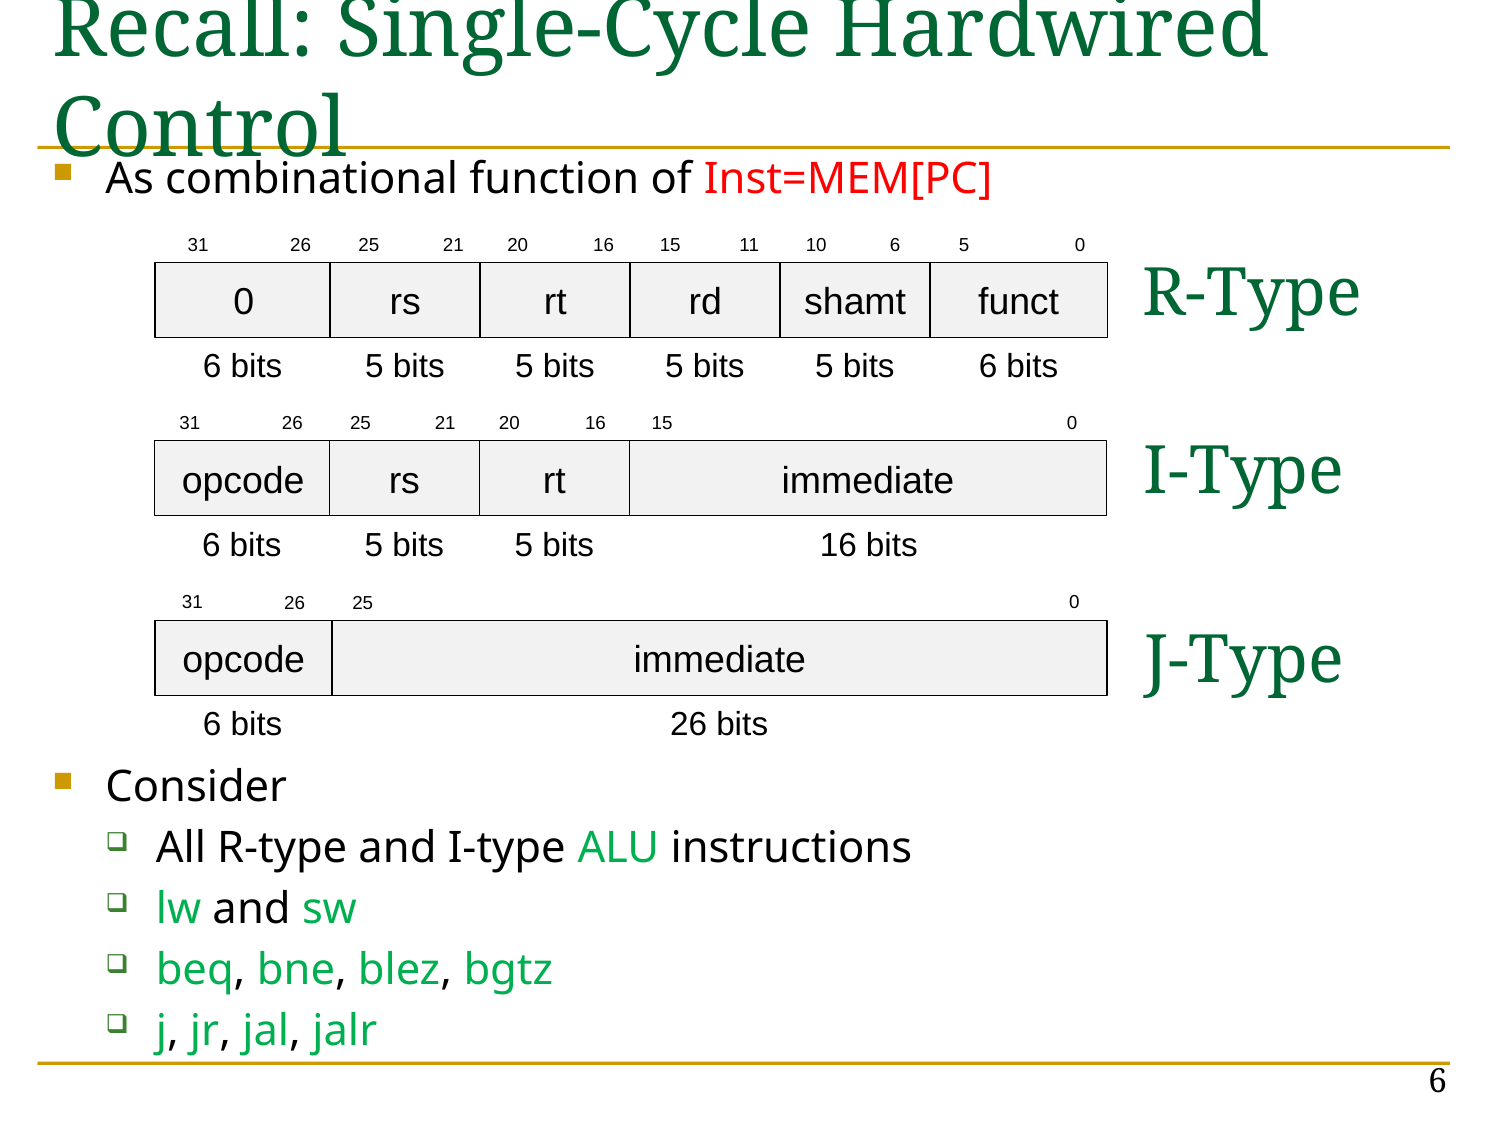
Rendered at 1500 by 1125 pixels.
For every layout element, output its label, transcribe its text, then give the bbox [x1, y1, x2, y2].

title Recall: Single-Cycle Hardwired Control [37, 3, 1450, 142]
list As combinational function of Inst=MEM[PC] Consider All R-type and I-type ALU instructions lw and sw beq, bne, blez, bgtz j, jr, jal, jalr [37, 142, 1450, 1063]
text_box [154, 582, 1345, 751]
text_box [154, 402, 1346, 572]
slide_number 6 [1111, 1036, 1462, 1112]
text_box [154, 224, 1363, 393]
